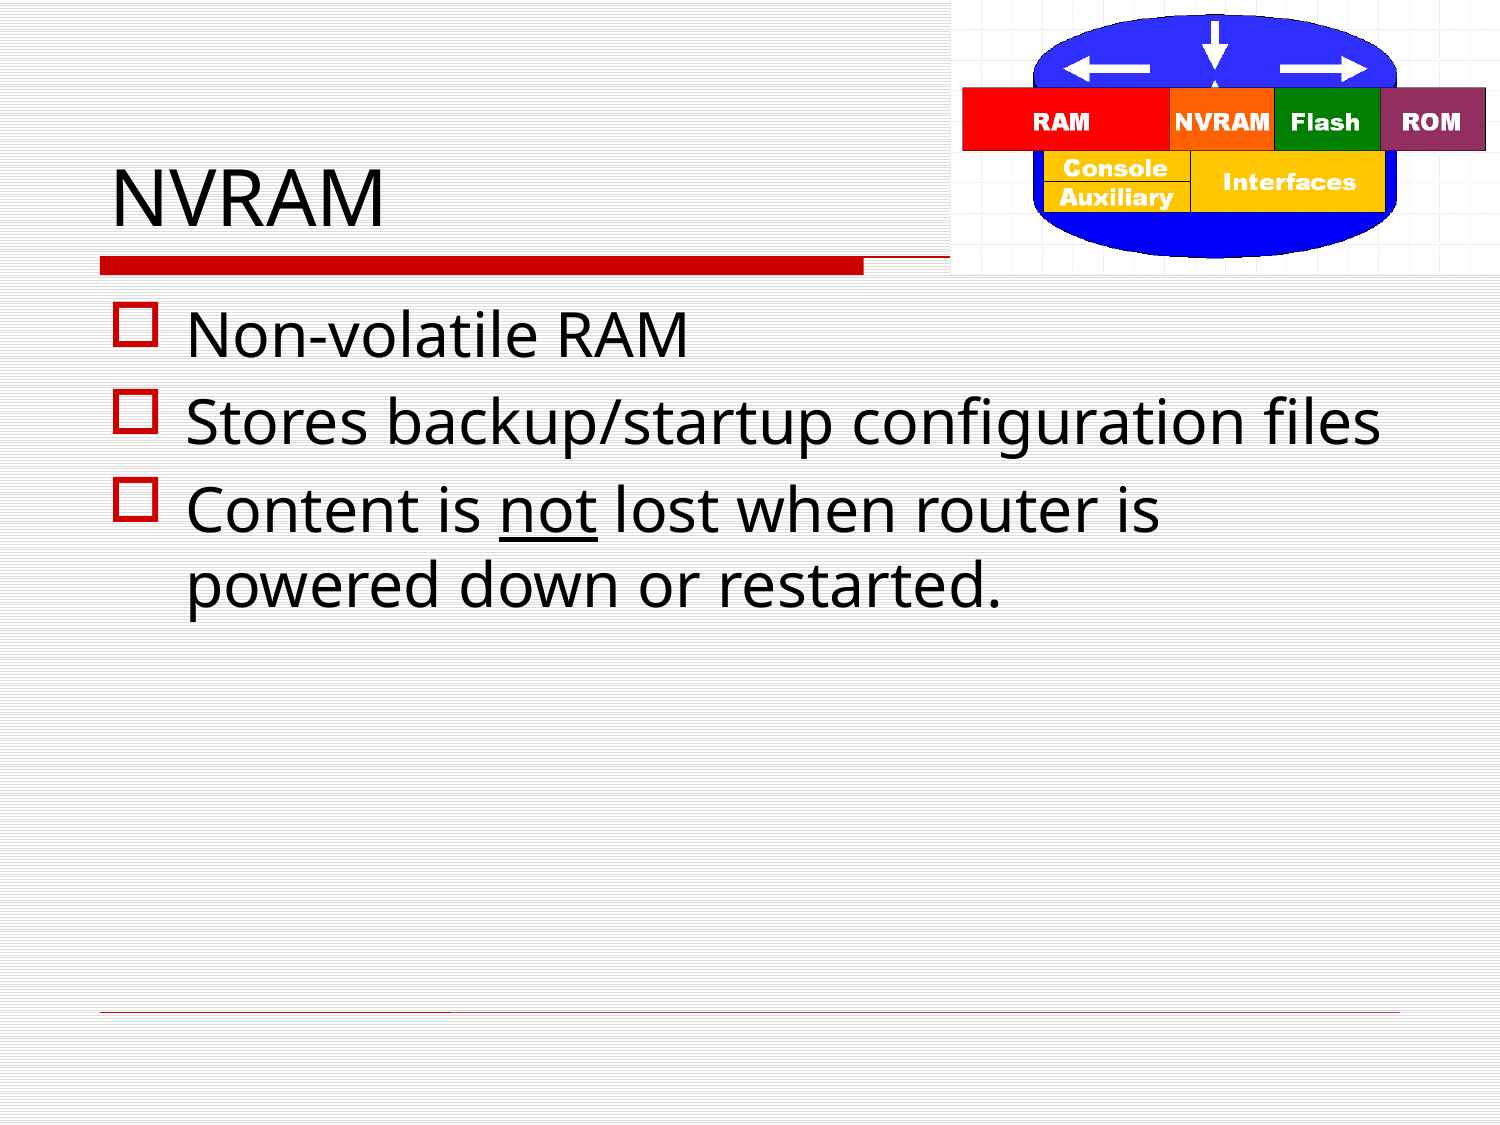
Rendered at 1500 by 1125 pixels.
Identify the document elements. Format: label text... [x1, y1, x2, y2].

picture [949, 0, 1500, 276]
list Non-volatile RAM Stores backup/startup configuration files Content is not lost when router is powered down or restarted. [92, 287, 1406, 988]
title NVRAM [94, 50, 944, 250]
